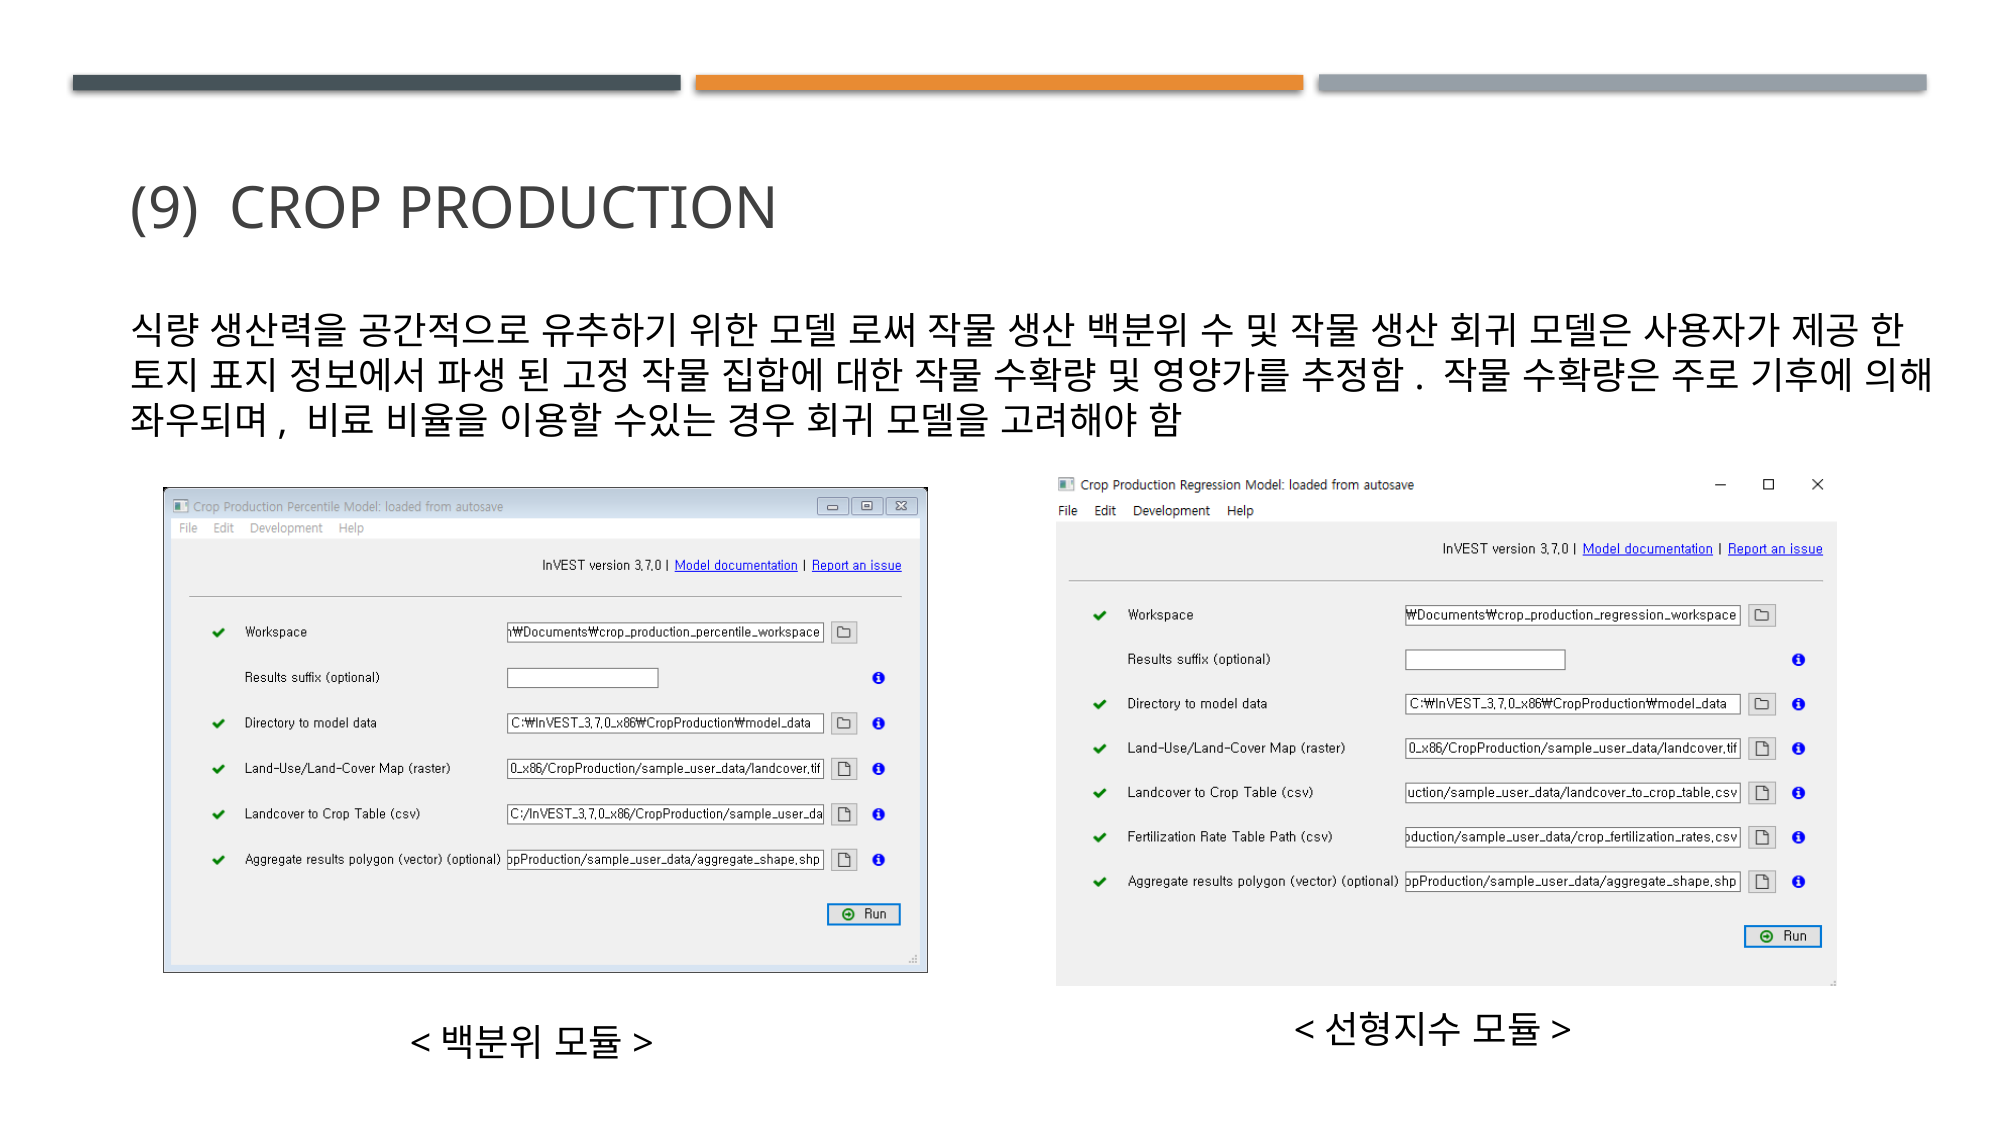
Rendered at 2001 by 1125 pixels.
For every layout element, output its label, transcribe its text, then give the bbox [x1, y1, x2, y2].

picture [163, 487, 929, 973]
title (9) Crop production [115, 52, 1926, 248]
picture [1055, 473, 1837, 987]
text_box <백분위 모듈> [395, 1011, 825, 1072]
text_box <선형지수 모듈> [1278, 998, 1709, 1058]
text_box 식량 생산력을 공간적으로 유추하기 위한 모델 로써 작물 생산 백분위 수 및 작물 생산 회귀 모델은 사용자가 제공 한 토지 표지 정보에서 파생 된 고정 작물 집합에 대한 작물 수확량 및 영양가를 추정함. 작물 수확량은 주로 기후에 의해 좌우되며, 비료 비율을 이용할 수있는 경우 회귀 모델을 고려해야 함 [115, 299, 1958, 495]
